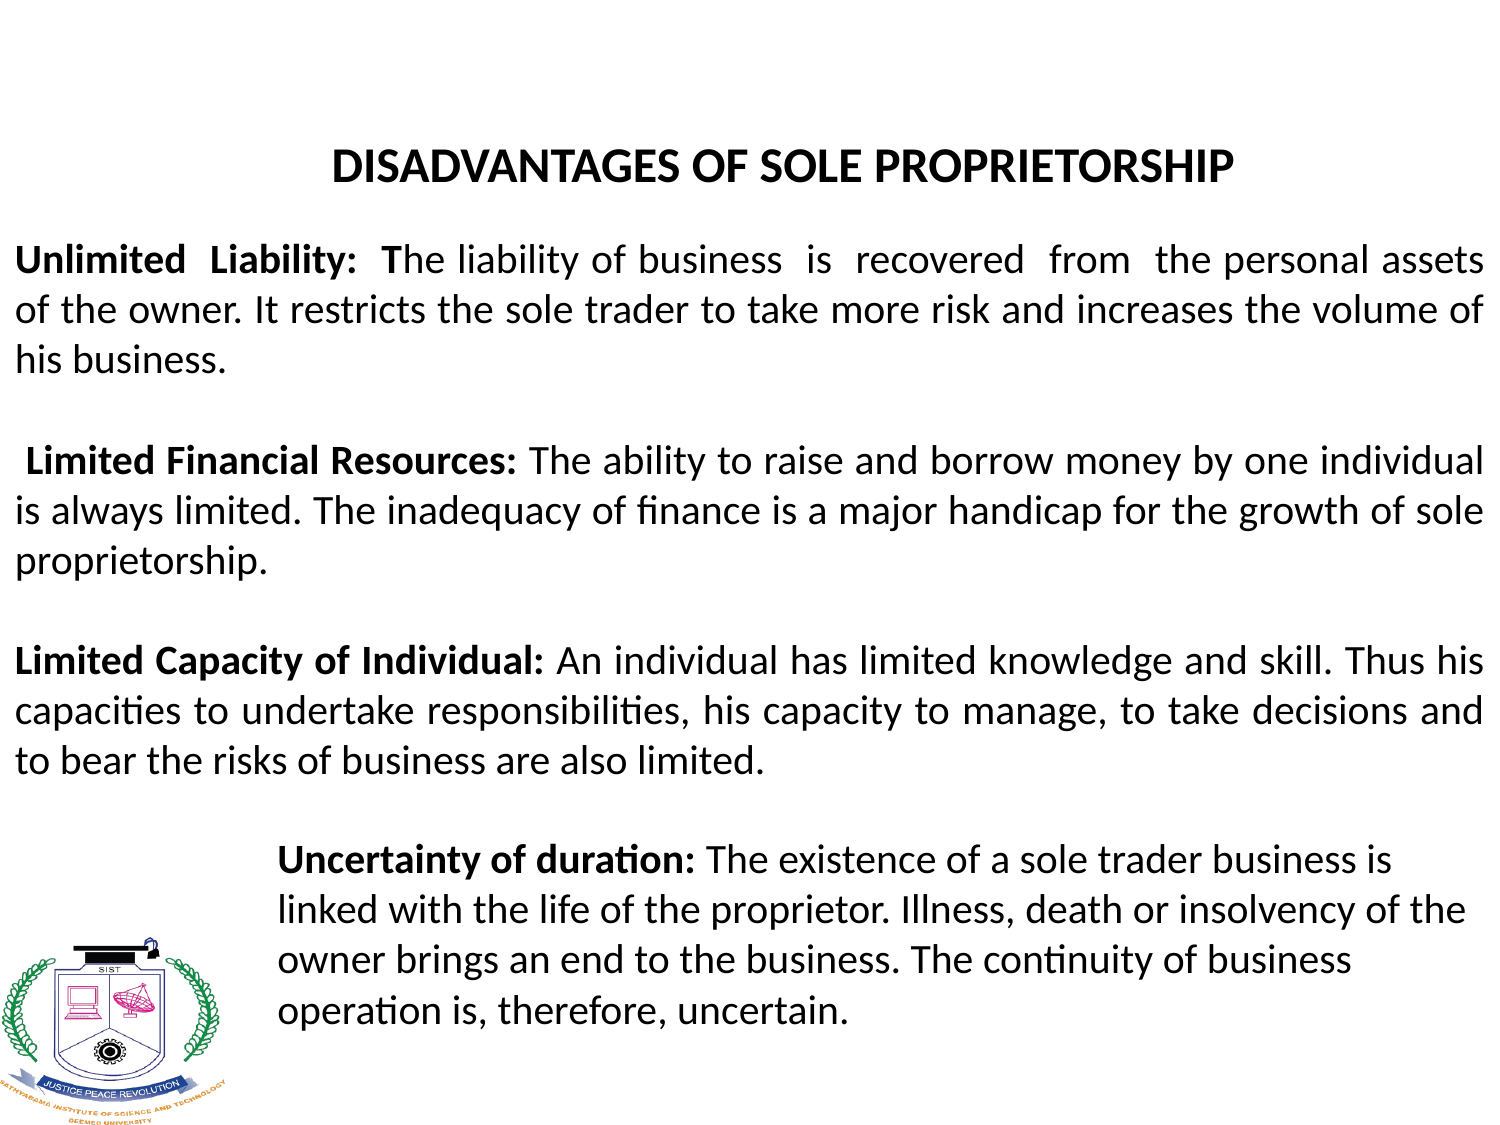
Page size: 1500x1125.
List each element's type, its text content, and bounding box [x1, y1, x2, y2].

picture [0, 937, 225, 1125]
text_box Unlimited Liability: The liability of business is recovered from the personal assets of the owner. It restricts the sole trader to take more risk and increases the volume of his business. Limited Financial Resources: The ability to raise and borrow money by one individual is always limited. The inadequacy of finance is a major handicap for the growth of sole proprietorship. Limited Capacity of Individual: An individual has limited knowledge and skill. Thus his capacities to undertake responsibilities, his capacity to manage, to take decisions and to bear the risks of business are also limited. [0, 224, 1500, 840]
text_box Uncertainty of duration: The existence of a sole trader business is linked with the life of the proprietor. Illness, death or insolvency of the owner brings an end to the business. The continuity of business operation is, therefore, uncertain. [262, 824, 1500, 1040]
text_box DISADVANTAGES OF SOLE PROPRIETORSHIP [316, 124, 1250, 200]
